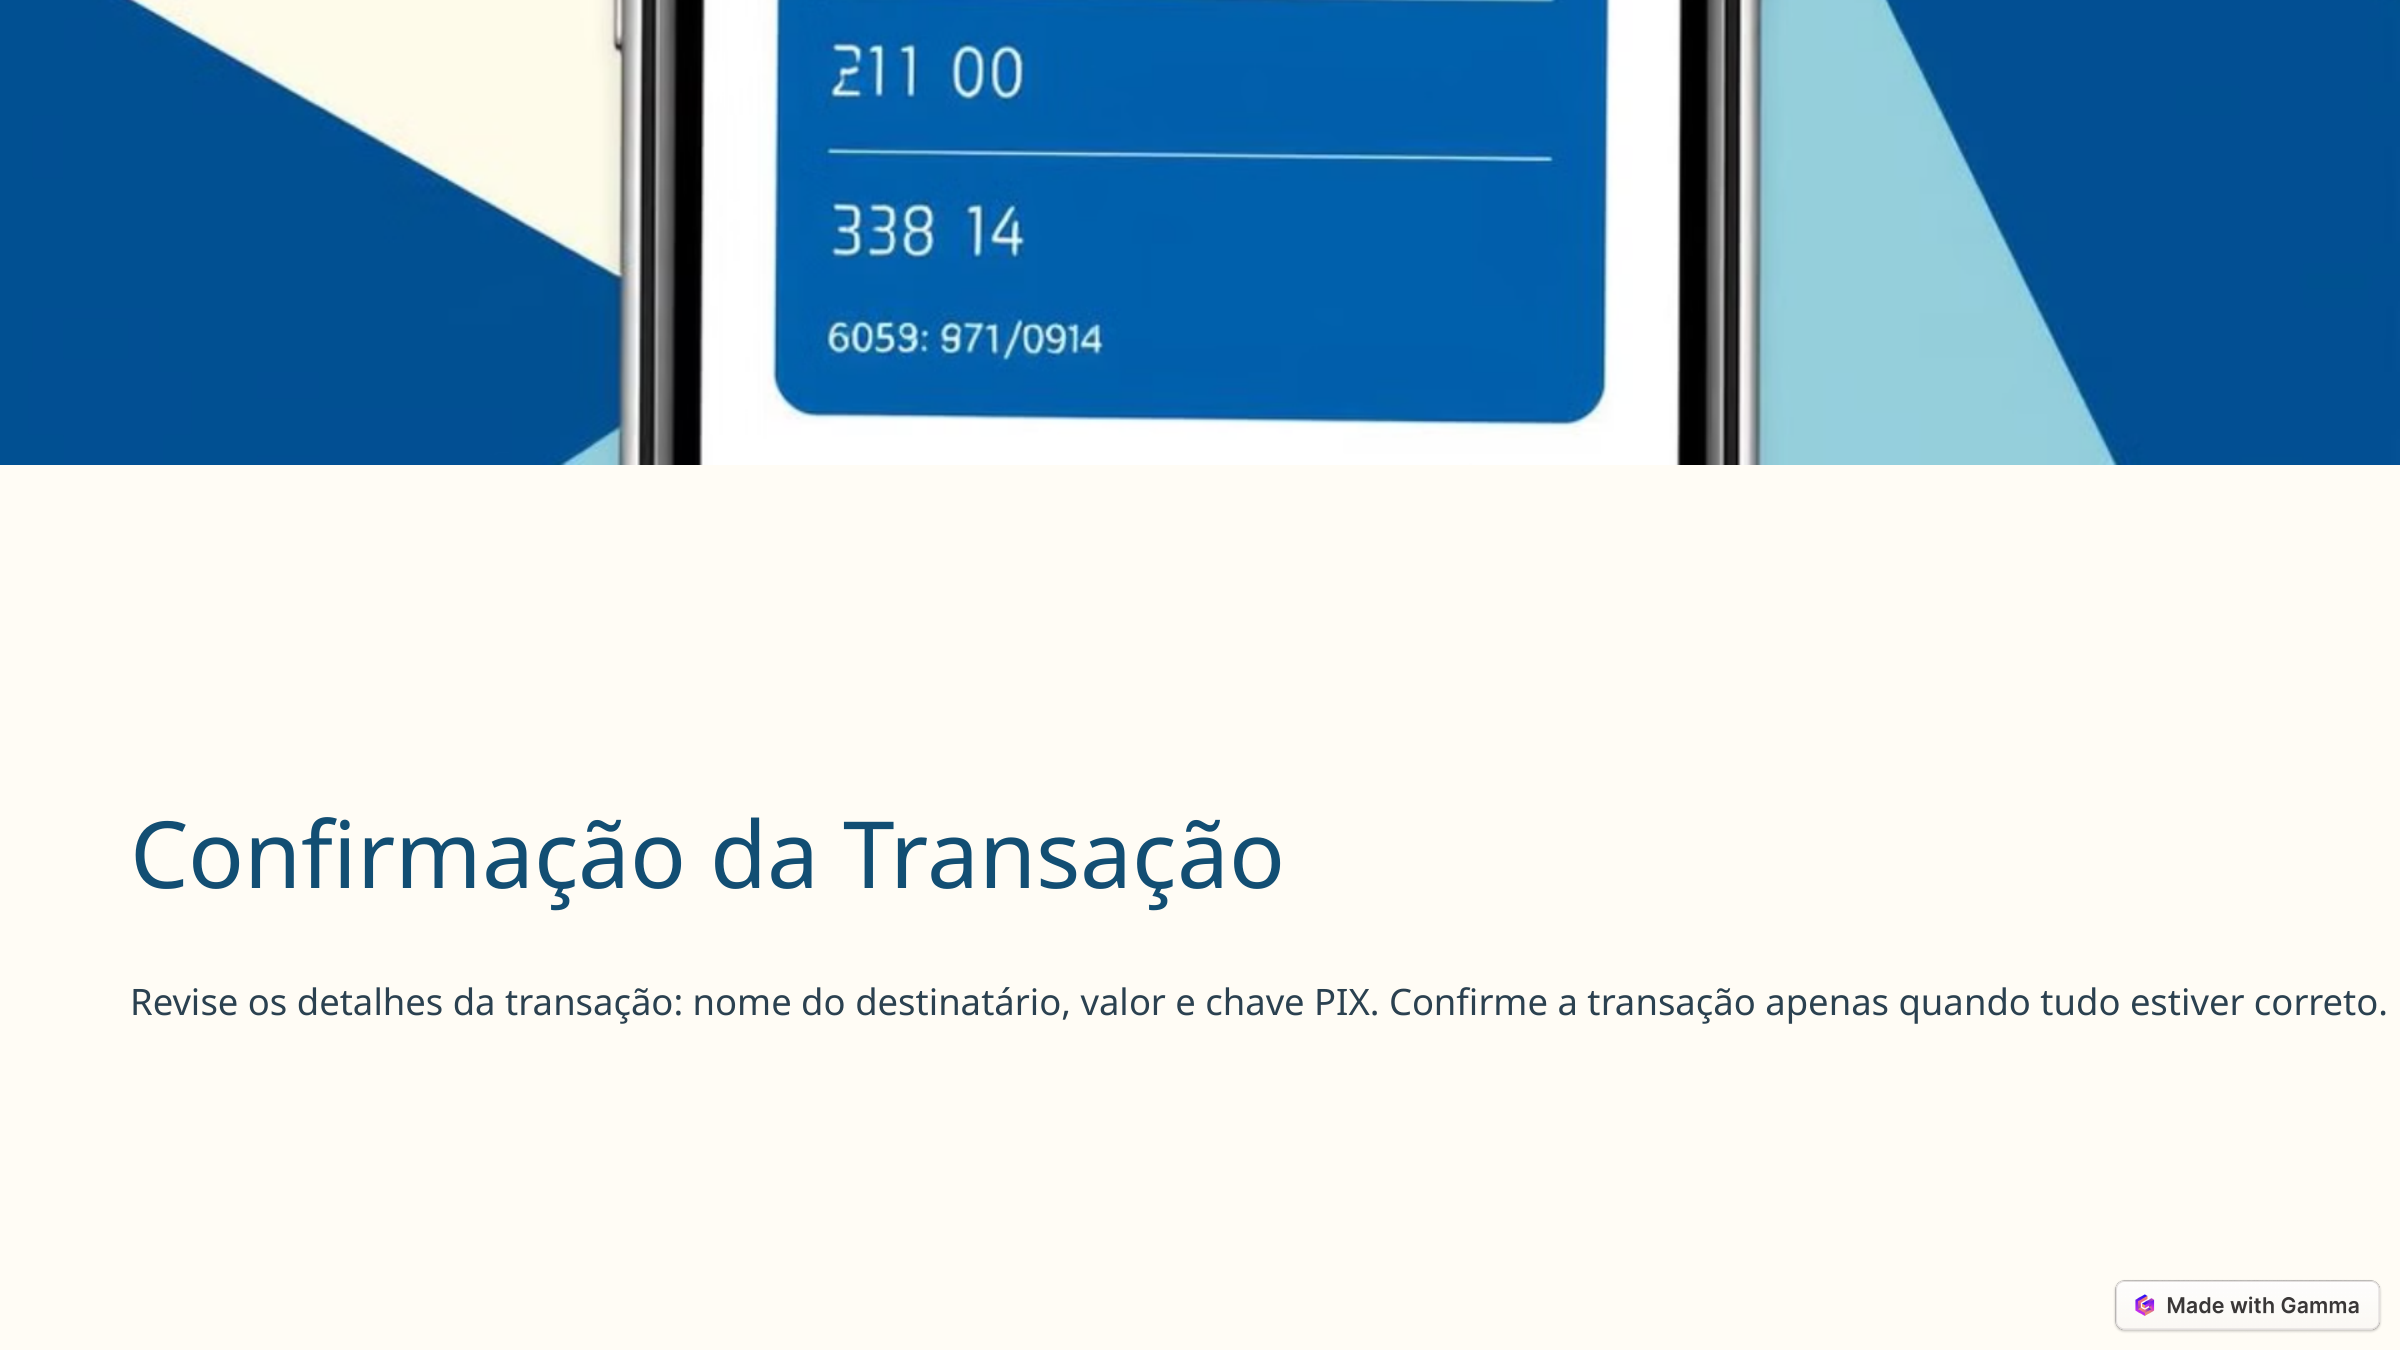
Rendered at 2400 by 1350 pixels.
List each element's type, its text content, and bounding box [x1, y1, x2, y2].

text_box Confirmação da Transação [130, 791, 1308, 908]
picture [0, 0, 2400, 466]
text_box Revise os detalhes da transação: nome do destinatário, valor e chave PIX. Confirme a transação apenas quando tudo estiver correto. [130, 963, 2270, 1024]
picture [2106, 1271, 2389, 1339]
